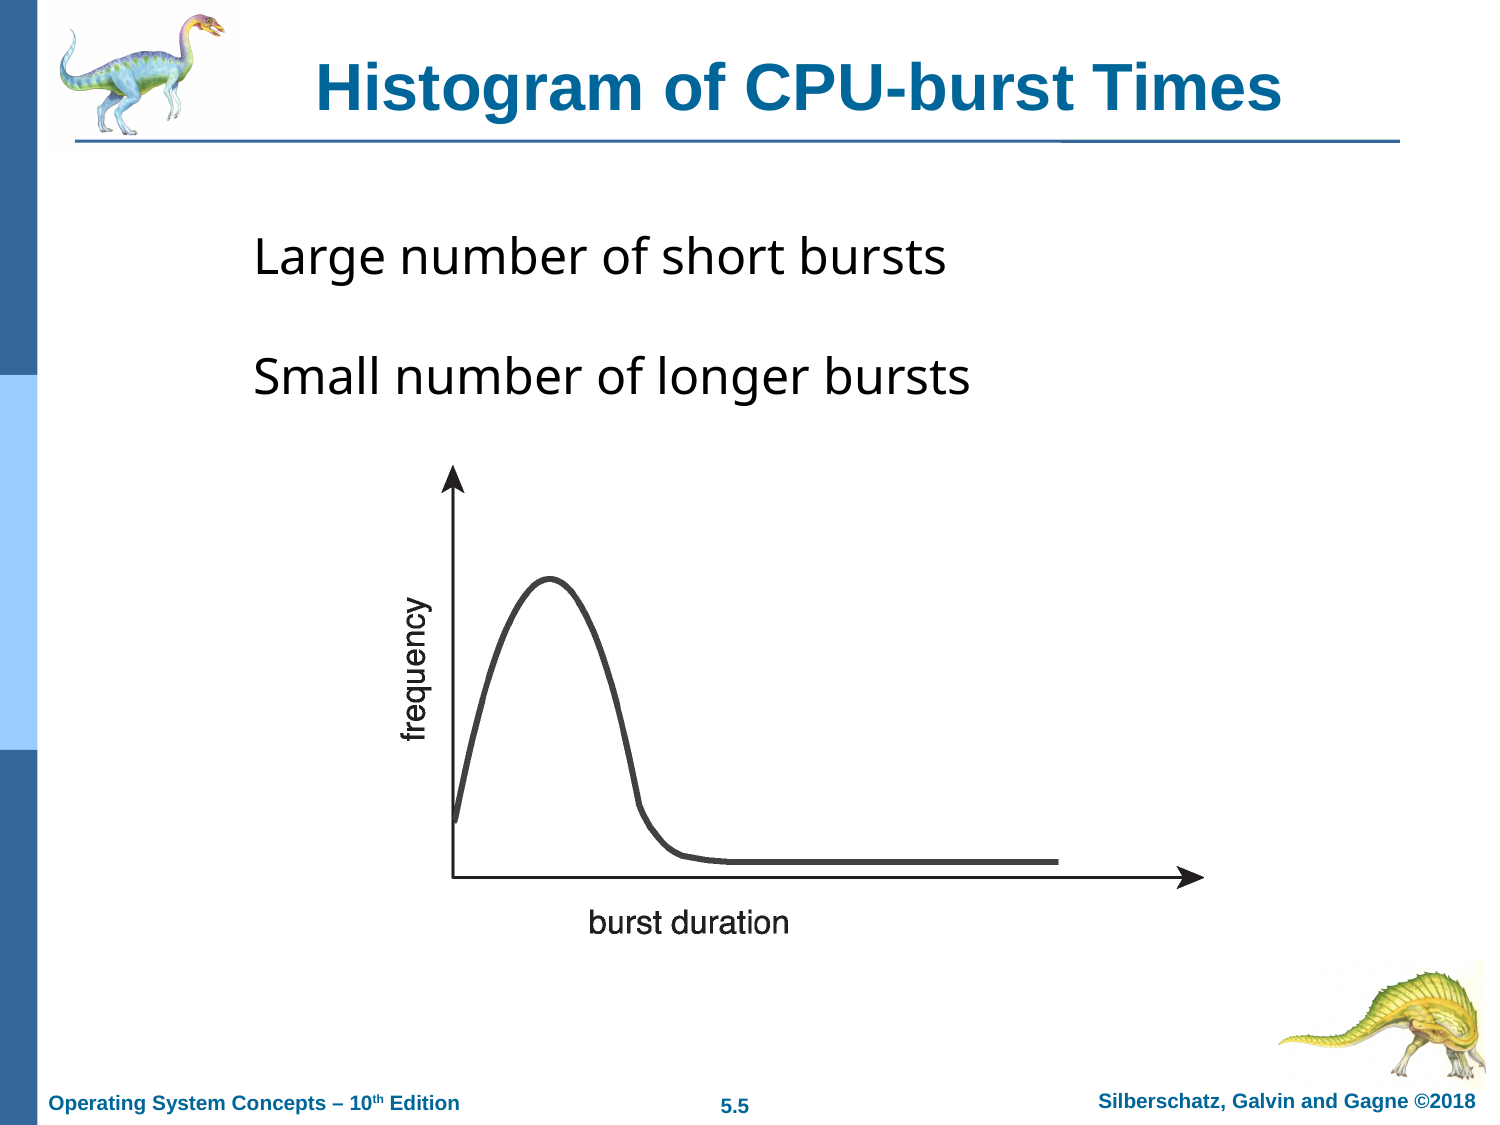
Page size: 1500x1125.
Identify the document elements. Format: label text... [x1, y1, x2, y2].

picture [395, 465, 1204, 949]
picture [46, 0, 243, 149]
title Histogram of CPU-burst Times [174, 36, 1425, 132]
text_box Large number of short bursts Small number of longer bursts [238, 217, 988, 412]
picture [1275, 959, 1486, 1090]
